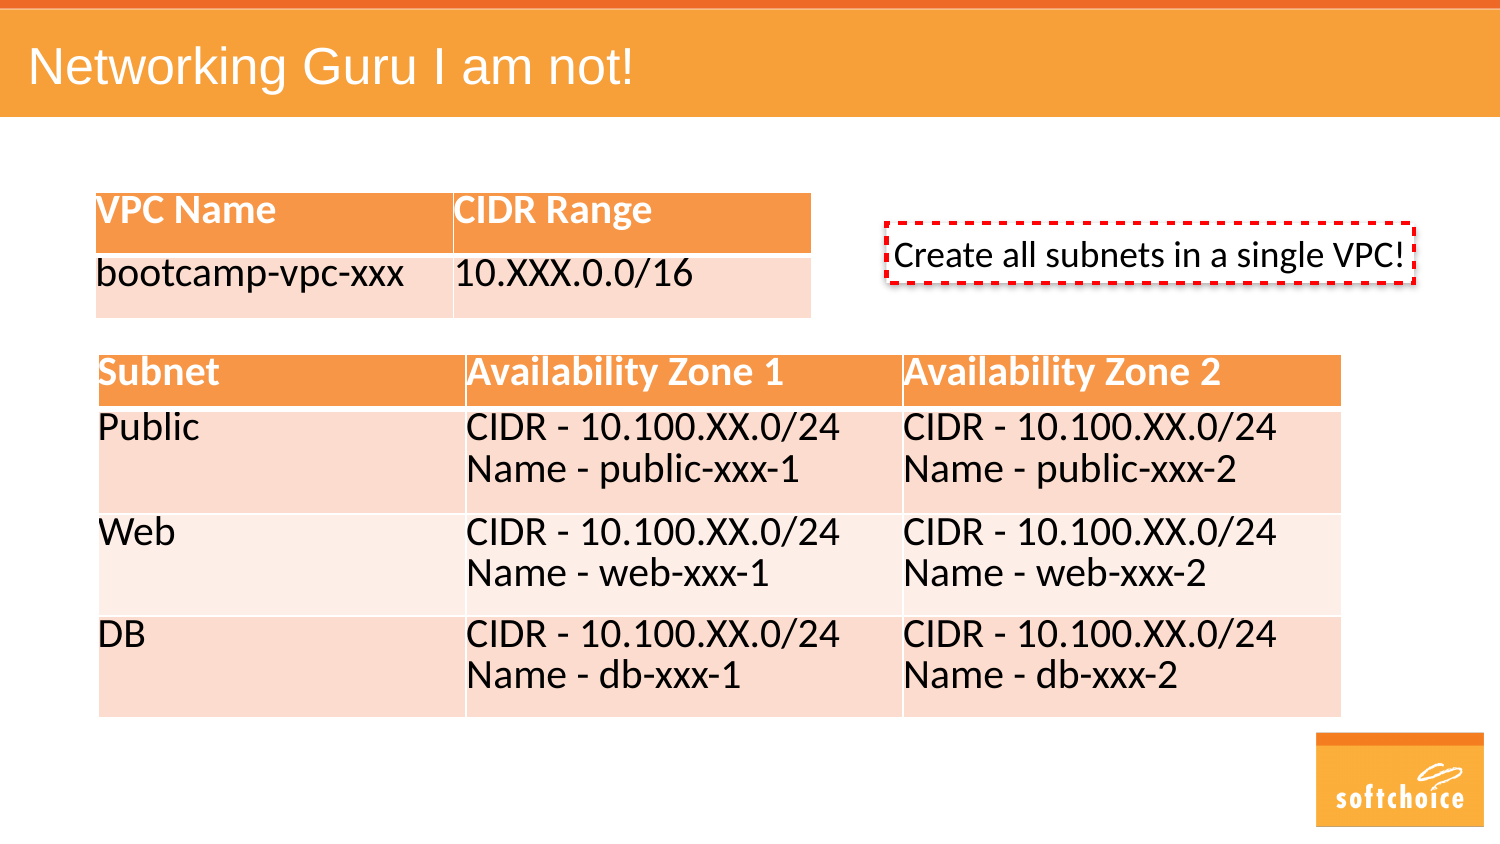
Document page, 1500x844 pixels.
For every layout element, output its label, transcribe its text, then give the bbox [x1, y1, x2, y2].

table_cell Web [99, 515, 465, 615]
table_cell CIDR - 10.100.XX.0/24 Name - web-xxx-1 [467, 515, 902, 615]
table_header CIDR Range [454, 193, 811, 253]
table_cell CIDR - 10.100.XX.0/24 Name - public-xxx-1 [467, 412, 902, 513]
table_header Subnet [99, 355, 465, 406]
table_header Availability Zone 1 [467, 355, 902, 406]
table_cell CIDR - 10.100.XX.0/24 Name - web-xxx-2 [904, 515, 1341, 615]
table_cell Public [99, 412, 465, 513]
table_cell CIDR - 10.100.XX.0/24 Name - public-xxx-2 [904, 412, 1341, 513]
table_cell DB [99, 617, 465, 717]
text_box Create all subnets in a single VPC! [886, 223, 1415, 283]
title Networking Guru I am not! [19, 20, 1485, 106]
table_cell 10.XXX.0.0/16 [454, 258, 811, 318]
picture [1316, 731, 1484, 827]
table_cell CIDR - 10.100.XX.0/24 Name - db-xxx-2 [904, 617, 1341, 717]
table_cell CIDR - 10.100.XX.0/24 Name - db-xxx-1 [467, 617, 902, 717]
table_header VPC Name [96, 193, 453, 253]
table_cell bootcamp-vpc-xxx [96, 258, 453, 318]
table_header Availability Zone 2 [904, 355, 1341, 406]
